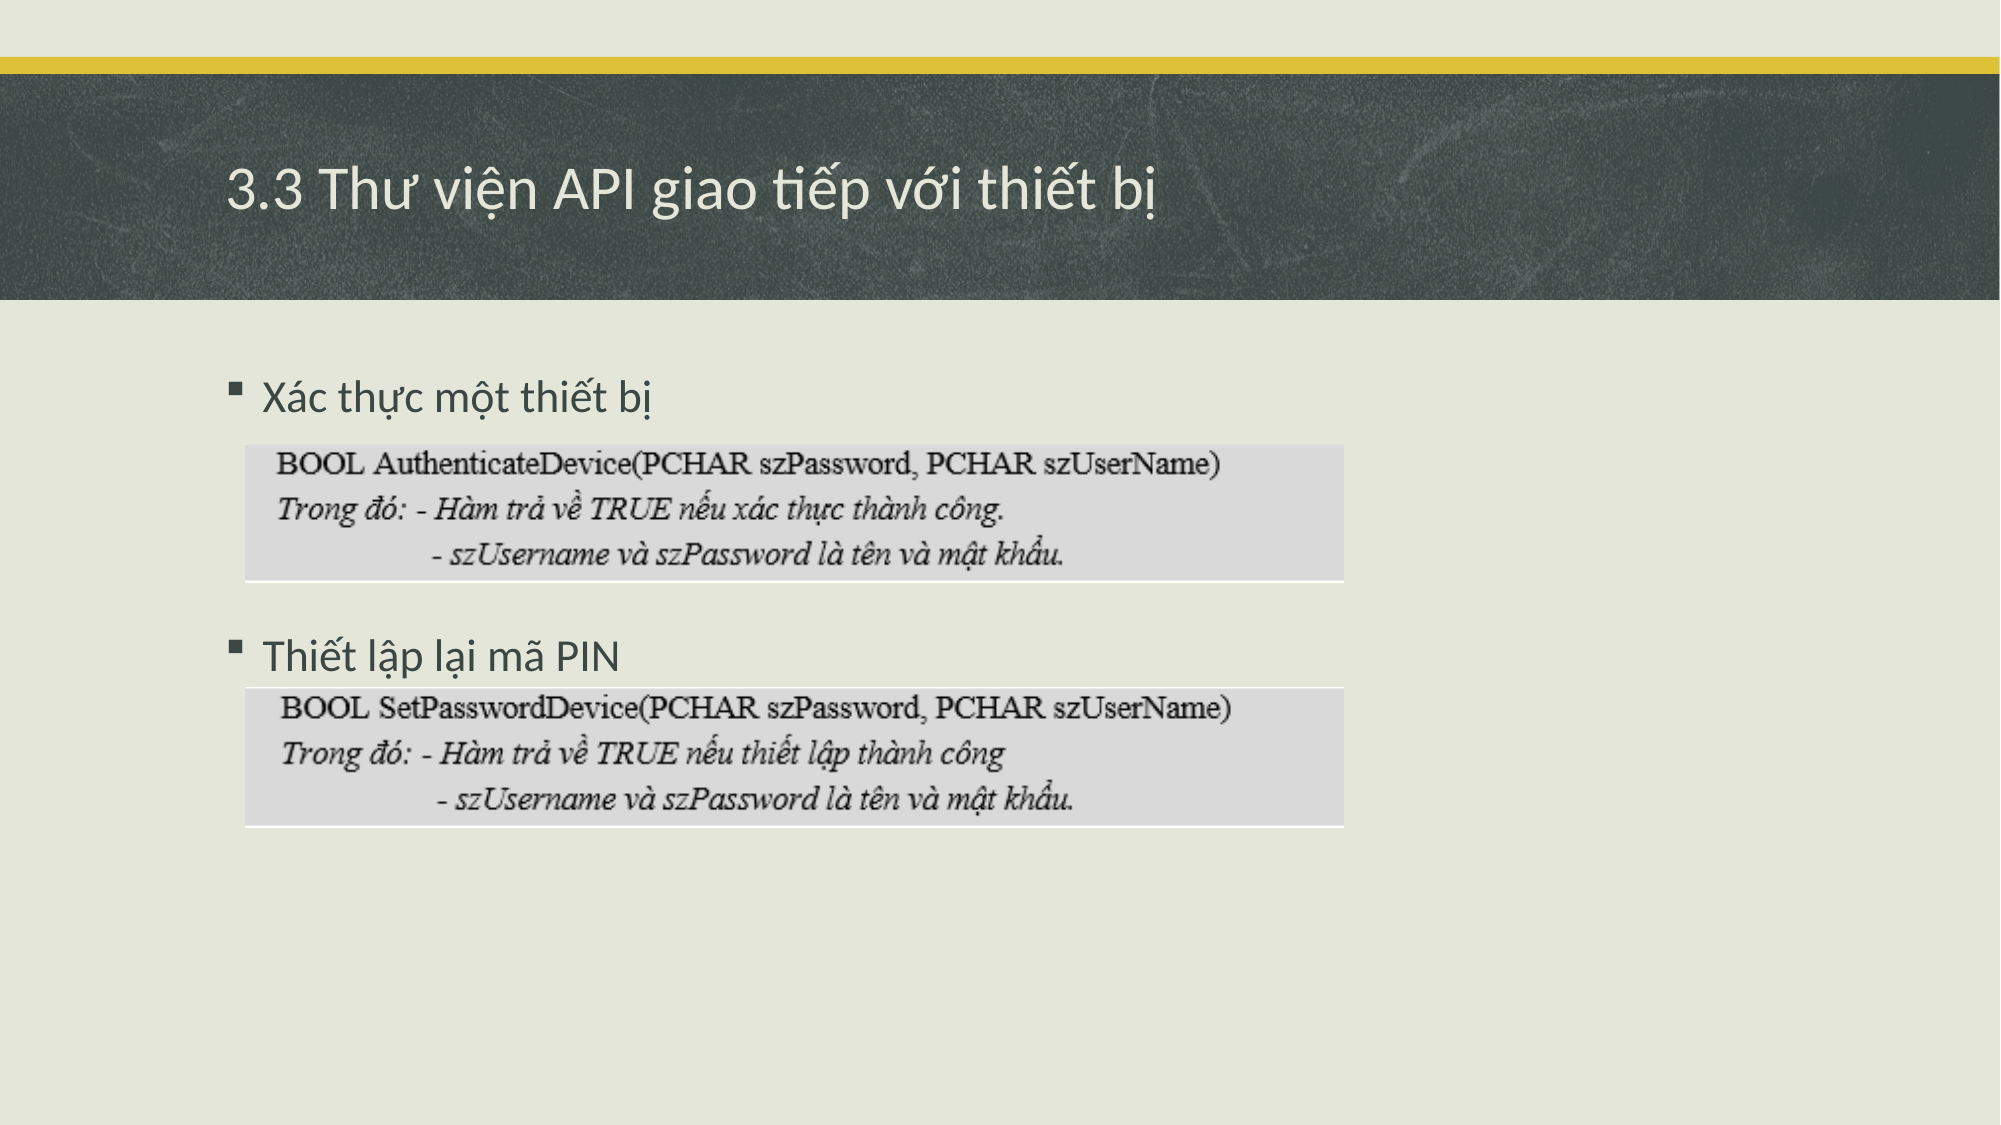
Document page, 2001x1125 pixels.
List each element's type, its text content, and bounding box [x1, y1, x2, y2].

picture [245, 445, 1344, 583]
title 3.3 Thư viện API giao tiếp với thiết bị [210, 76, 1790, 300]
list Xác thực một thiết bị Thiết lập lại mã PIN [210, 359, 1790, 1014]
picture [245, 687, 1344, 828]
picture [0, 74, 2000, 300]
